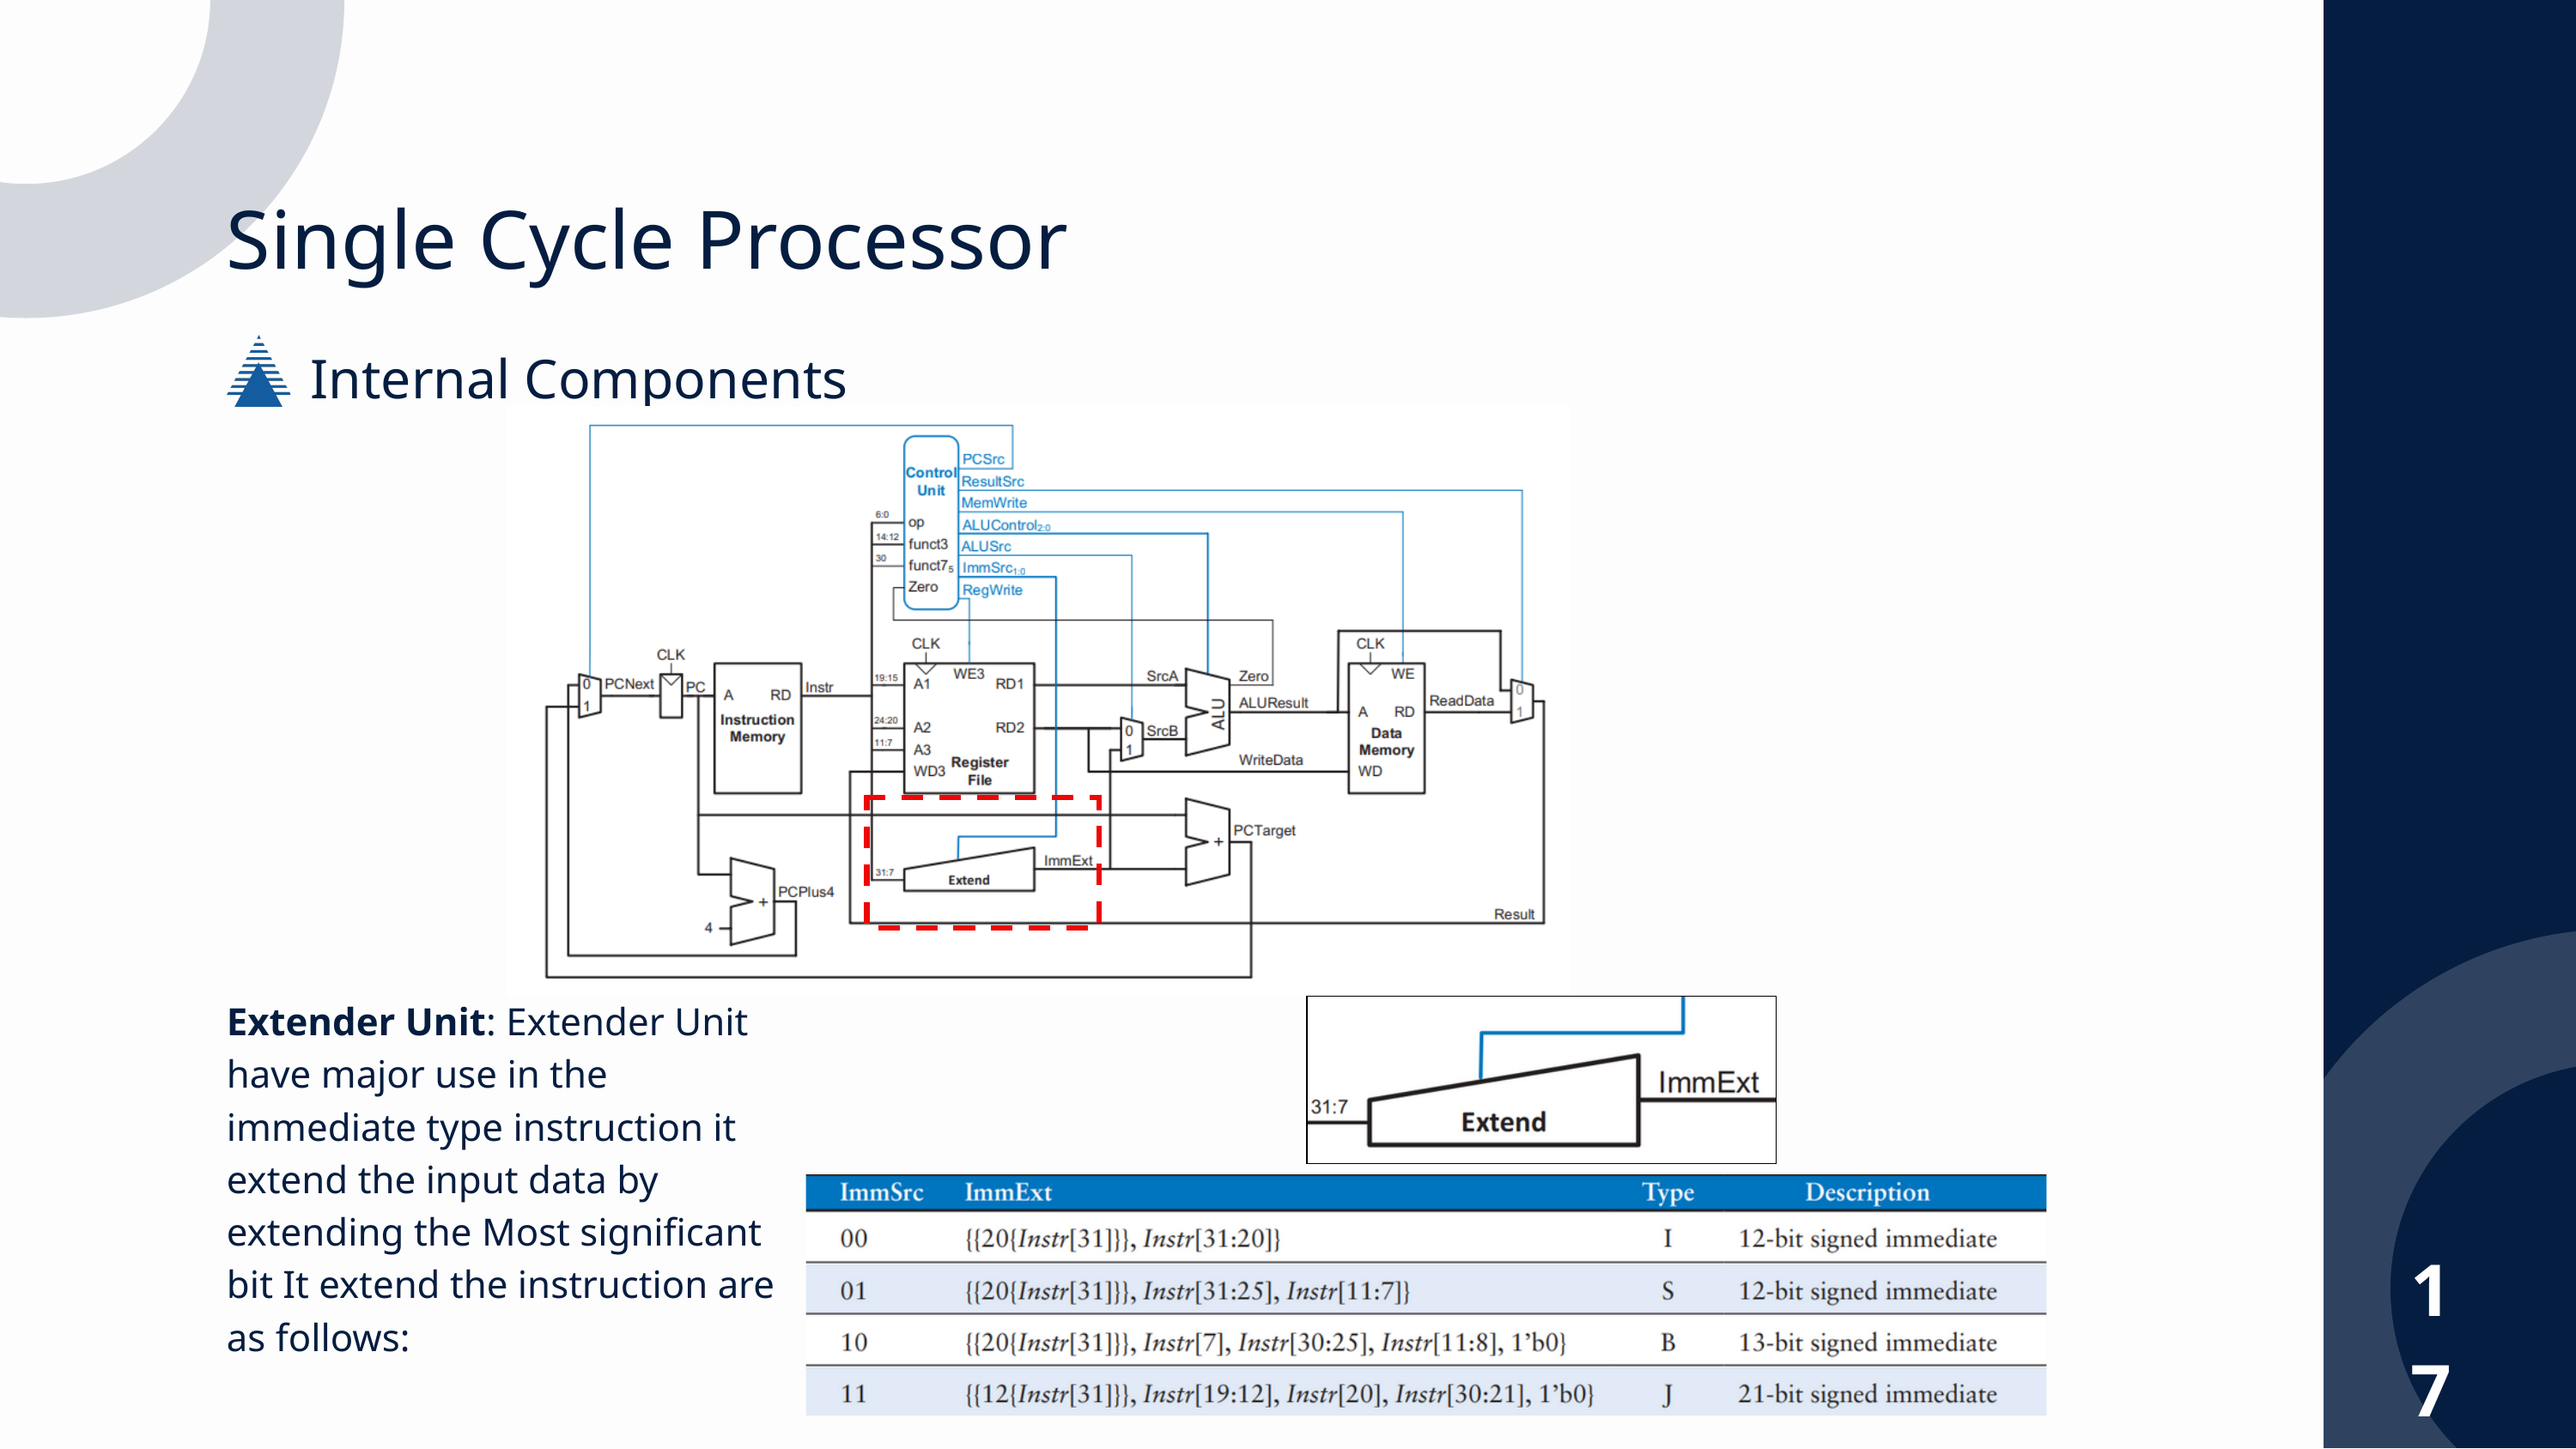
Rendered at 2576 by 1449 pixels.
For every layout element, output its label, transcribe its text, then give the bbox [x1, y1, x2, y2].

text_box [227, 335, 291, 408]
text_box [866, 797, 1099, 929]
text_box [506, 406, 1571, 997]
text_box [1306, 996, 1777, 1164]
text_box Single Cycle Processor [226, 172, 1343, 285]
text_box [0, 0, 278, 252]
text_box [805, 1174, 2047, 1416]
text_box Extender Unit: Extender Unit have major use in the immediate type instruction it extend the input data by extending the Most significant bit It extend the instruction are as follows: [226, 991, 782, 1359]
text_box Internal Components [310, 334, 1426, 410]
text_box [2323, 0, 2576, 1449]
